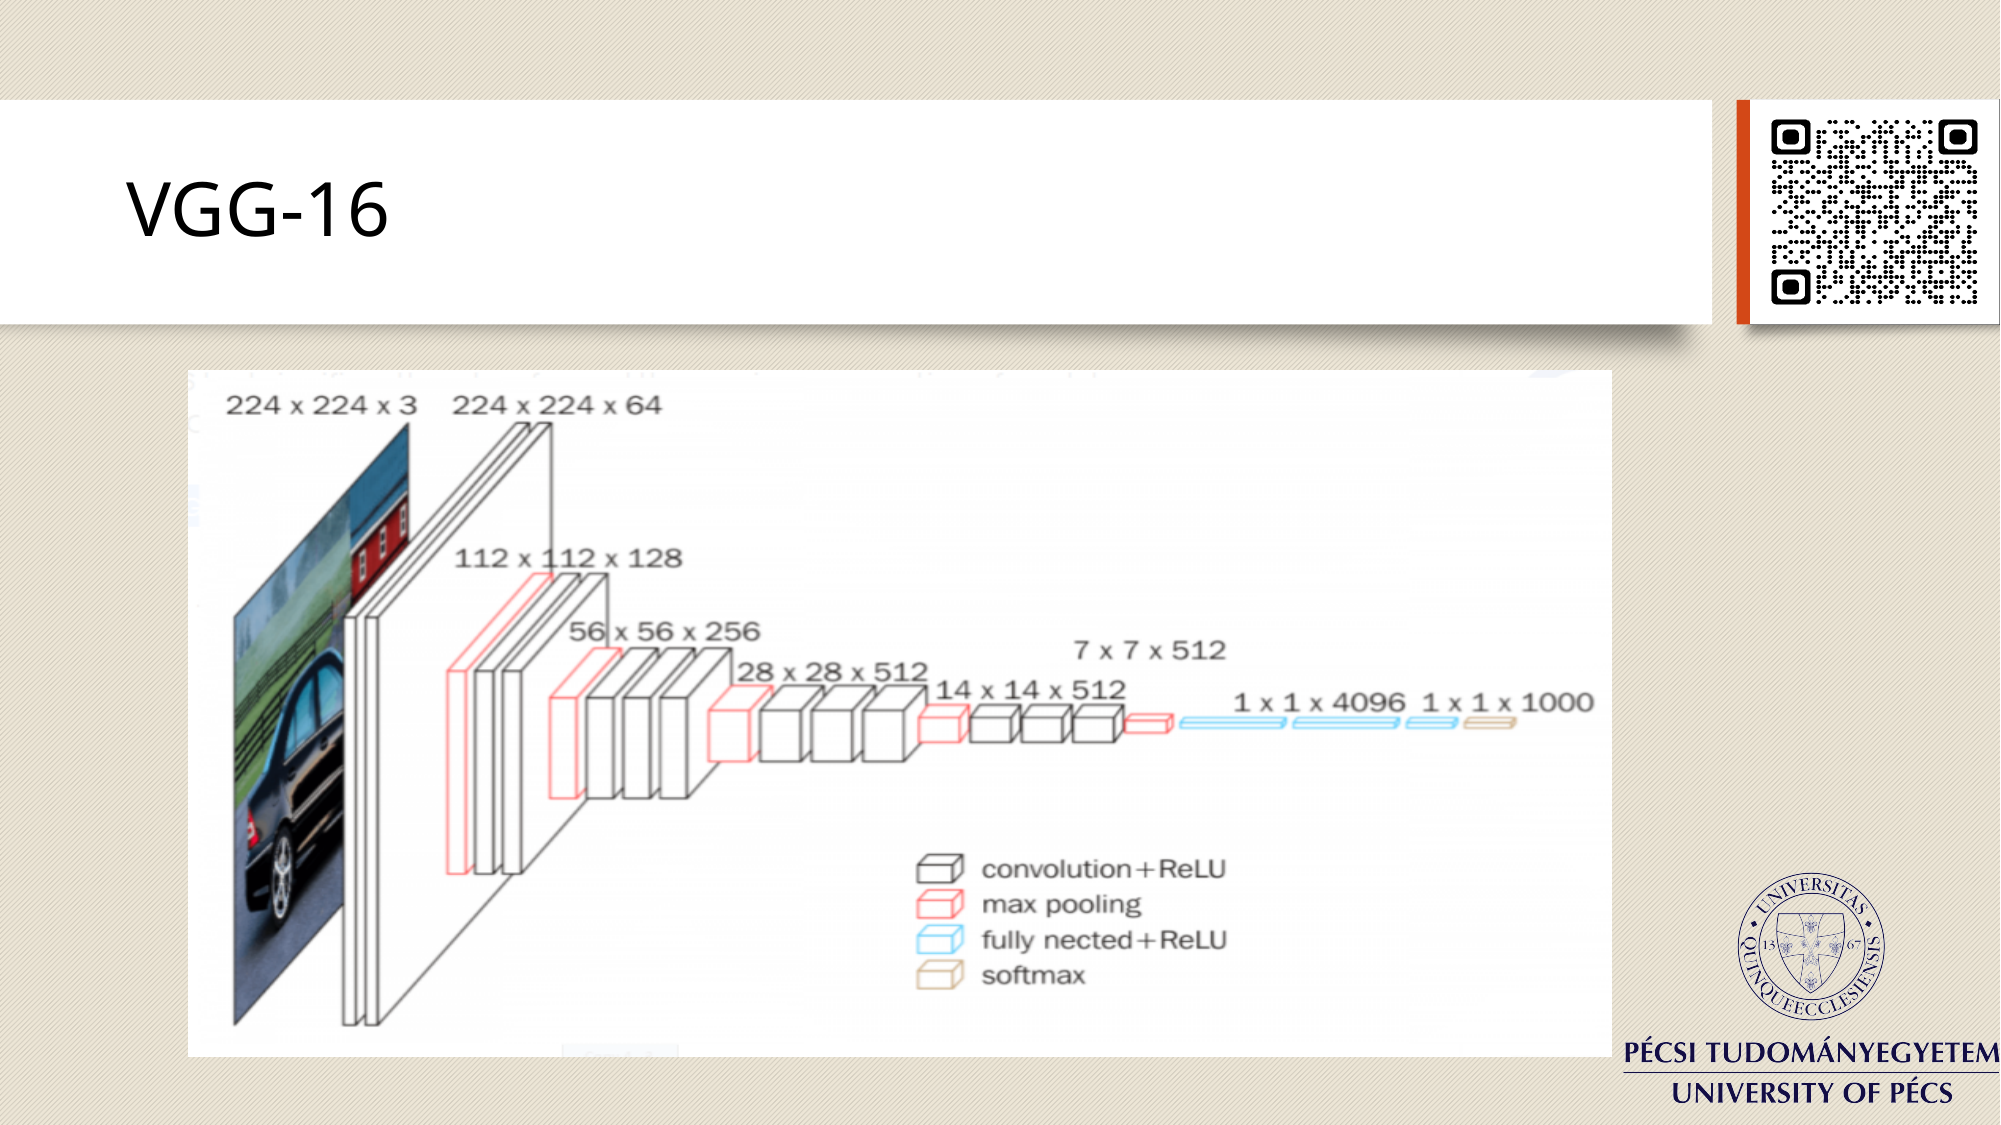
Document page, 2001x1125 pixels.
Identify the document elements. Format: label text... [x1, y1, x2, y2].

picture [0, 325, 1713, 376]
picture [1623, 872, 2000, 1104]
title VGG-16 [111, 123, 1689, 301]
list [188, 369, 1613, 1057]
picture [1736, 99, 2000, 347]
